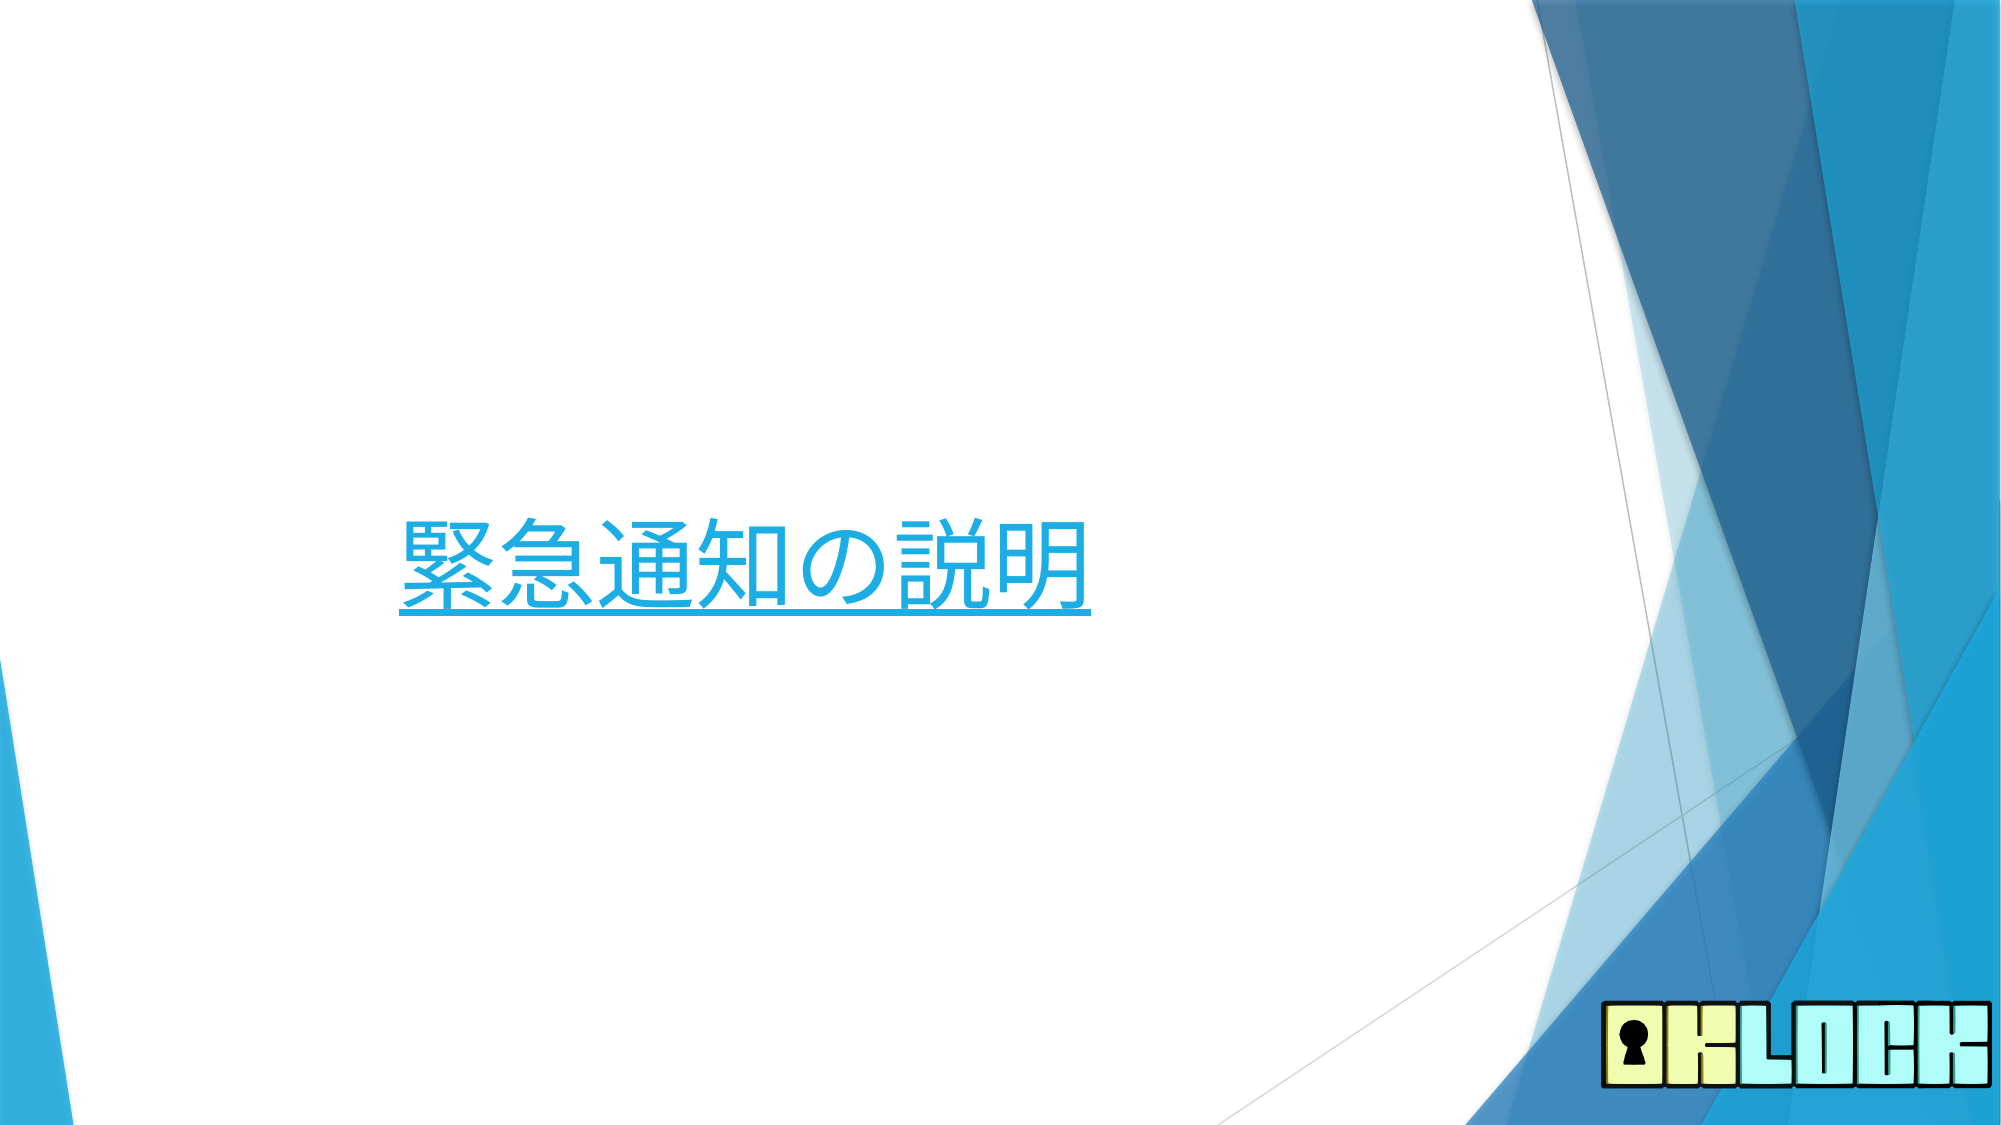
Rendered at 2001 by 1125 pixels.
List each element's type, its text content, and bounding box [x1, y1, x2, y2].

picture [1589, 968, 2001, 1123]
title 緊急通知の説明 [383, 495, 1234, 630]
